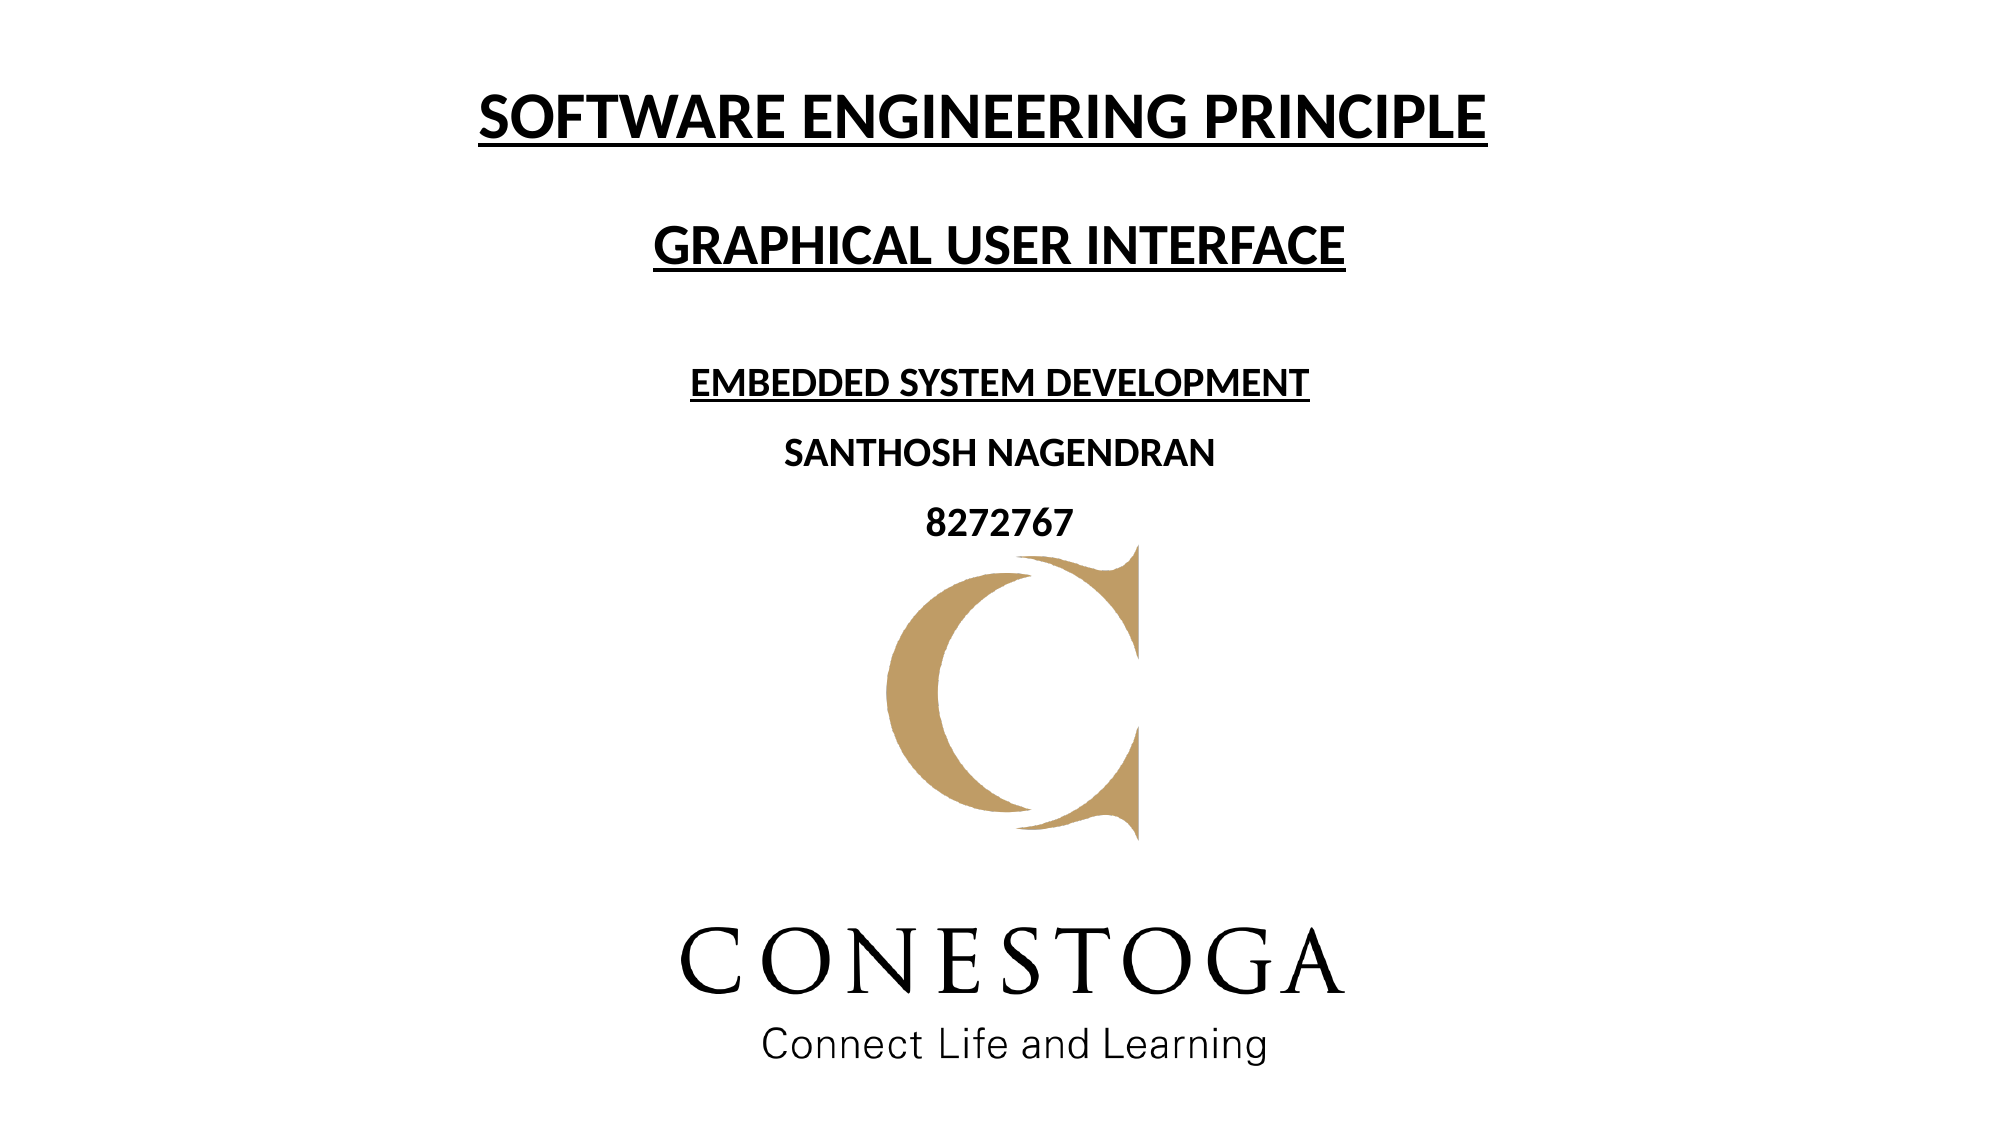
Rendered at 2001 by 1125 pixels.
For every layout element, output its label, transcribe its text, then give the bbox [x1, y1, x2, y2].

picture [681, 544, 1345, 1066]
text_box GRAPHICAL USER INTERFACE [638, 193, 1362, 284]
text_box SOFTWARE ENGINEERING PRINCIPLE [463, 59, 1503, 160]
text_box EMBEDDED SYSTEM DEVELOPMENT SANTHOSH NAGENDRAN 8272767 [500, 343, 1500, 552]
